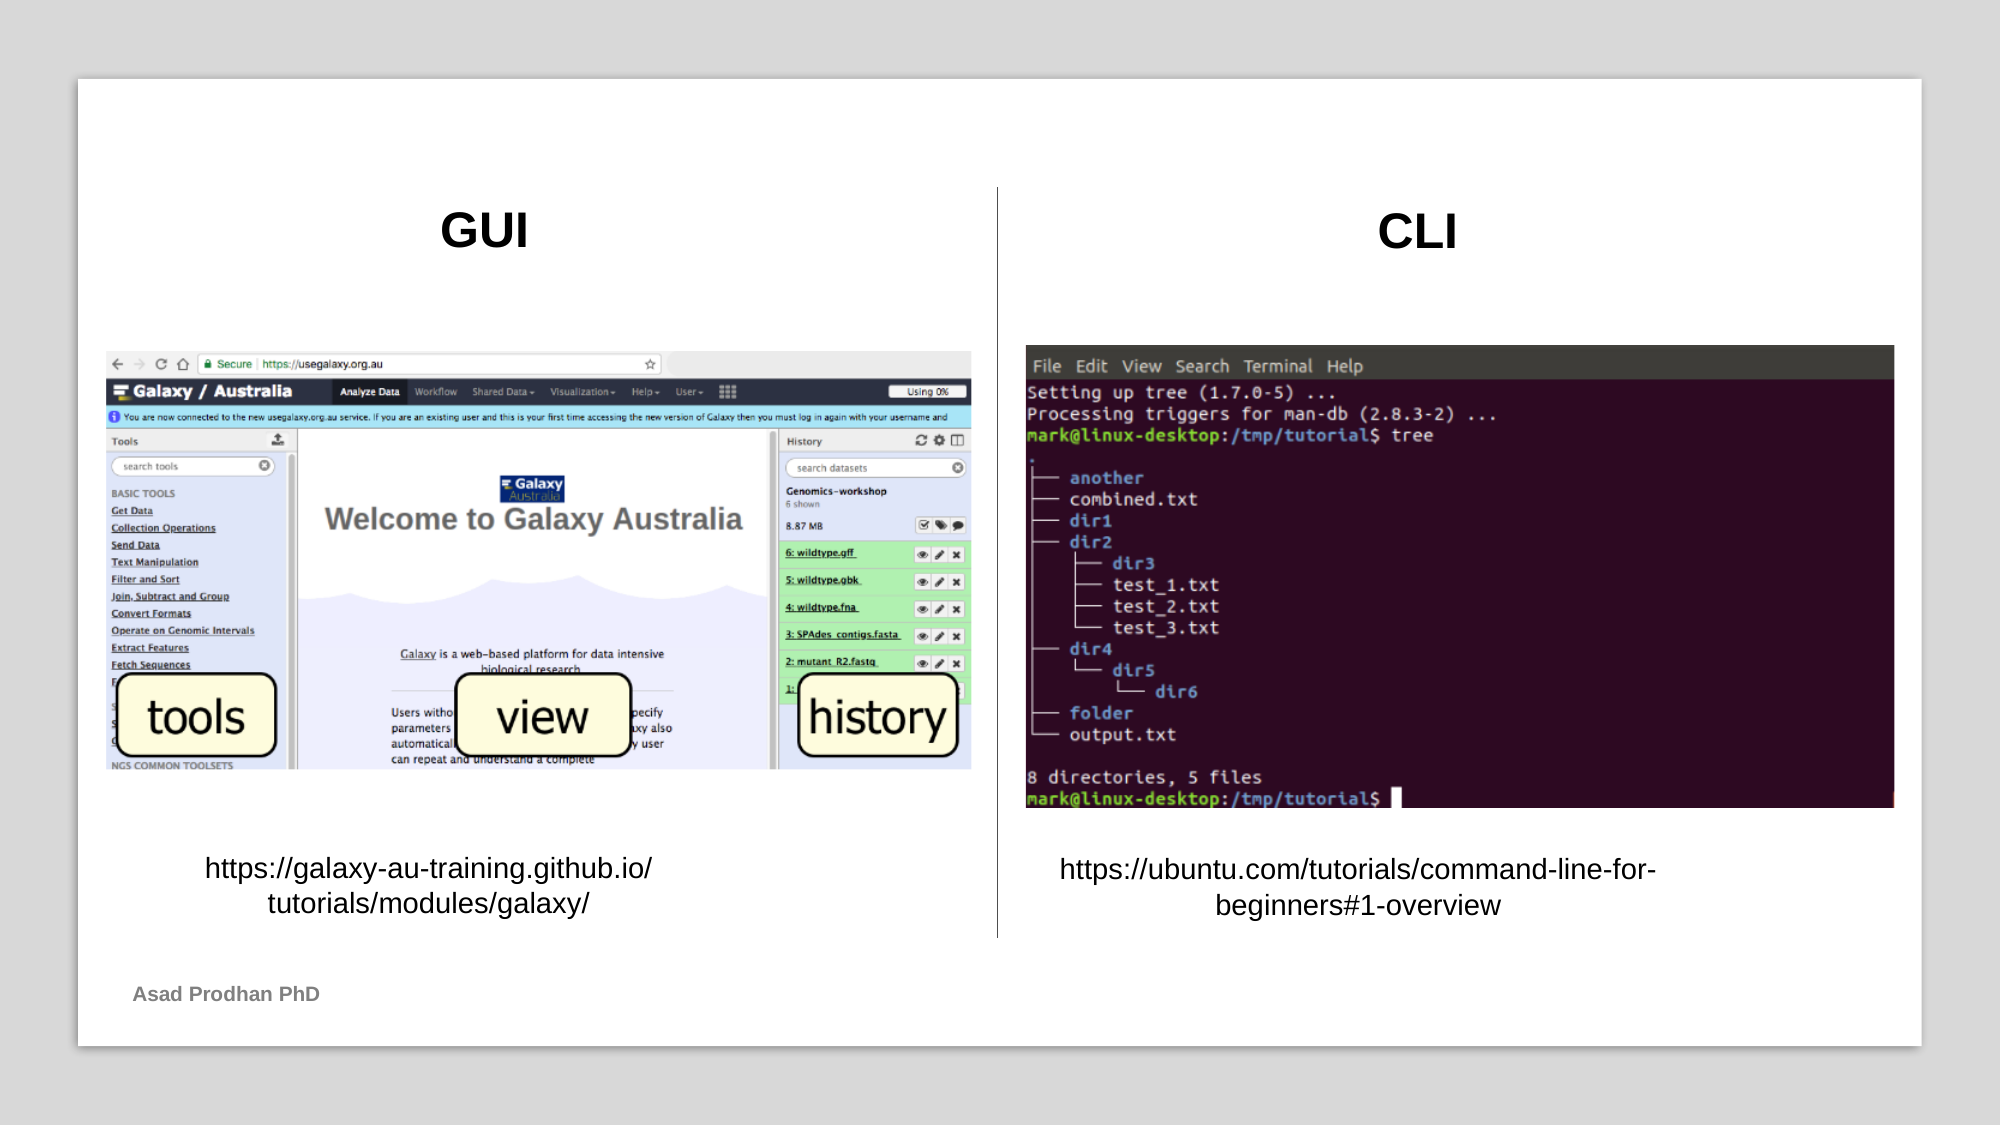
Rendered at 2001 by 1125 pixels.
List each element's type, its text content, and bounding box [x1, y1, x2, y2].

text_box CLI [1286, 190, 1550, 266]
text_box GUI [352, 190, 617, 266]
text_box Asad Prodhan PhD [117, 972, 336, 1013]
text_box https://ubuntu.com/tutorials/command-line-for-beginners#1-overview [1025, 843, 1692, 929]
text_box [77, 78, 1923, 1047]
text_box [0, 0, 2000, 1125]
picture [105, 351, 975, 774]
text_box https://galaxy-au-training.github.io/tutorials/modules/galaxy/ [126, 842, 733, 927]
picture [1025, 345, 1895, 808]
